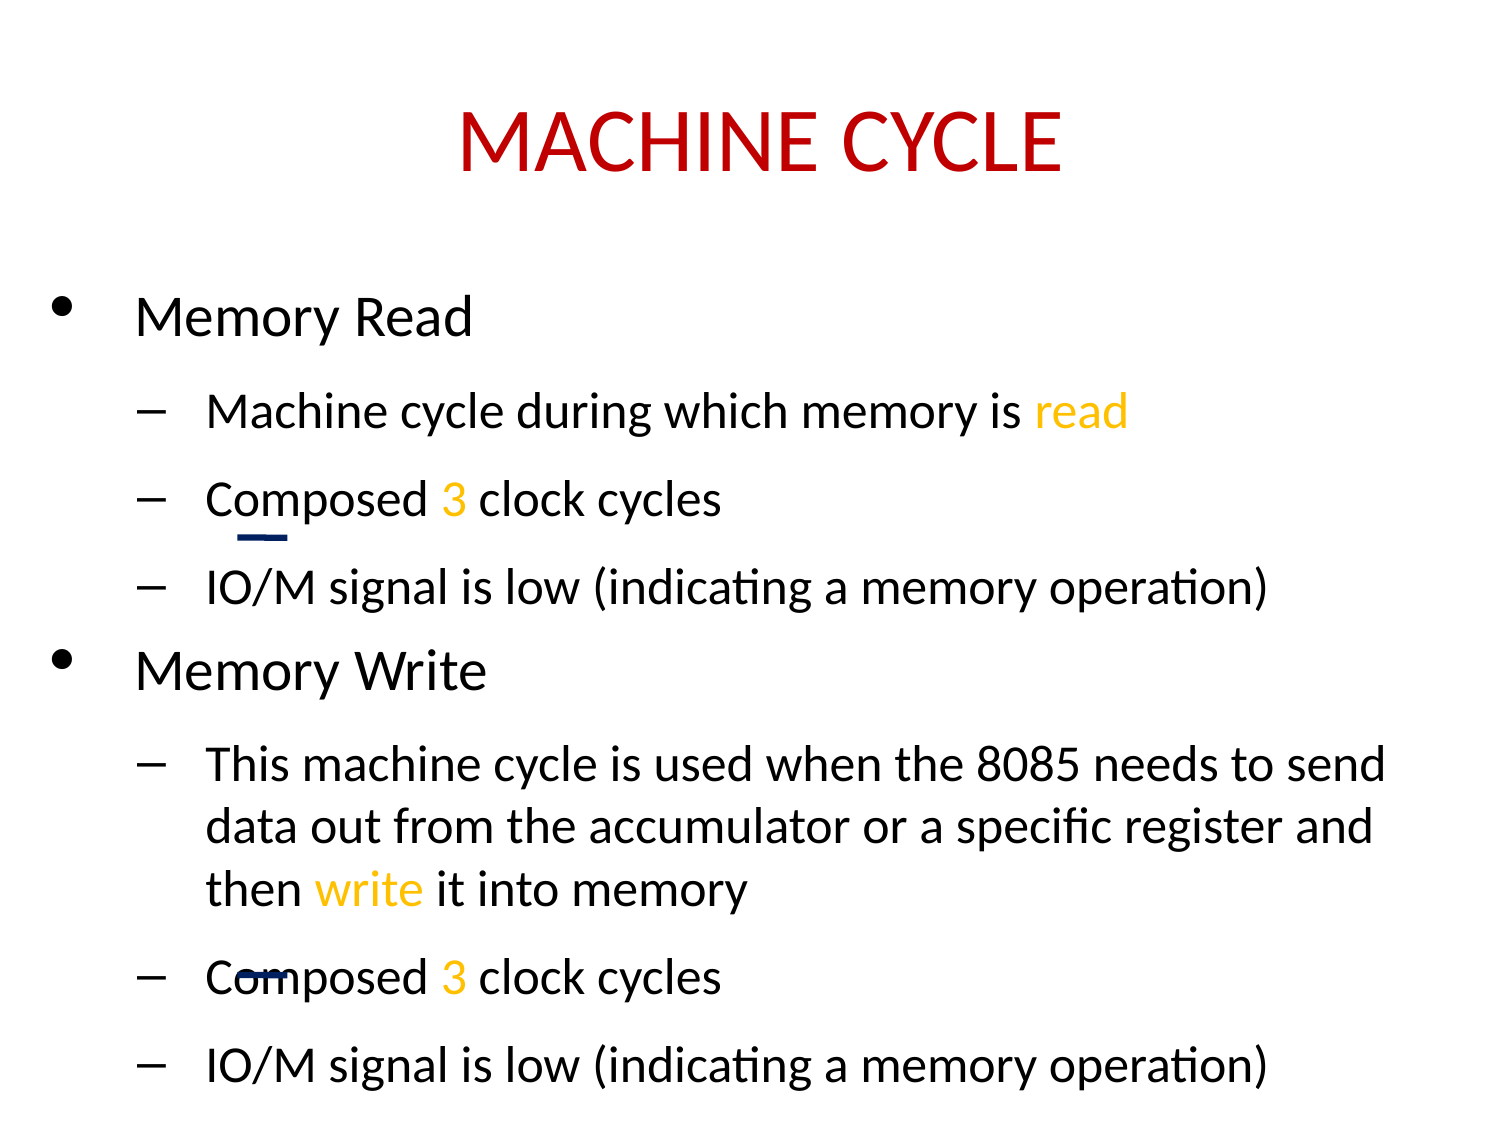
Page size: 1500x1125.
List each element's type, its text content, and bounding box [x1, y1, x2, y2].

text_box MACHINE CYCLE [50, 41, 1463, 229]
text_box Memory Read Machine cycle during which memory is read Composed 3 clock cycles IO/M signal is low (indicating a memory operation) Memory Write This machine cycle is used when the 8085 needs to send data out from the accumulator or a specific register and then write it into memory Composed 3 clock cycles IO/M signal is low (indicating a memory operation) [37, 270, 1475, 1100]
